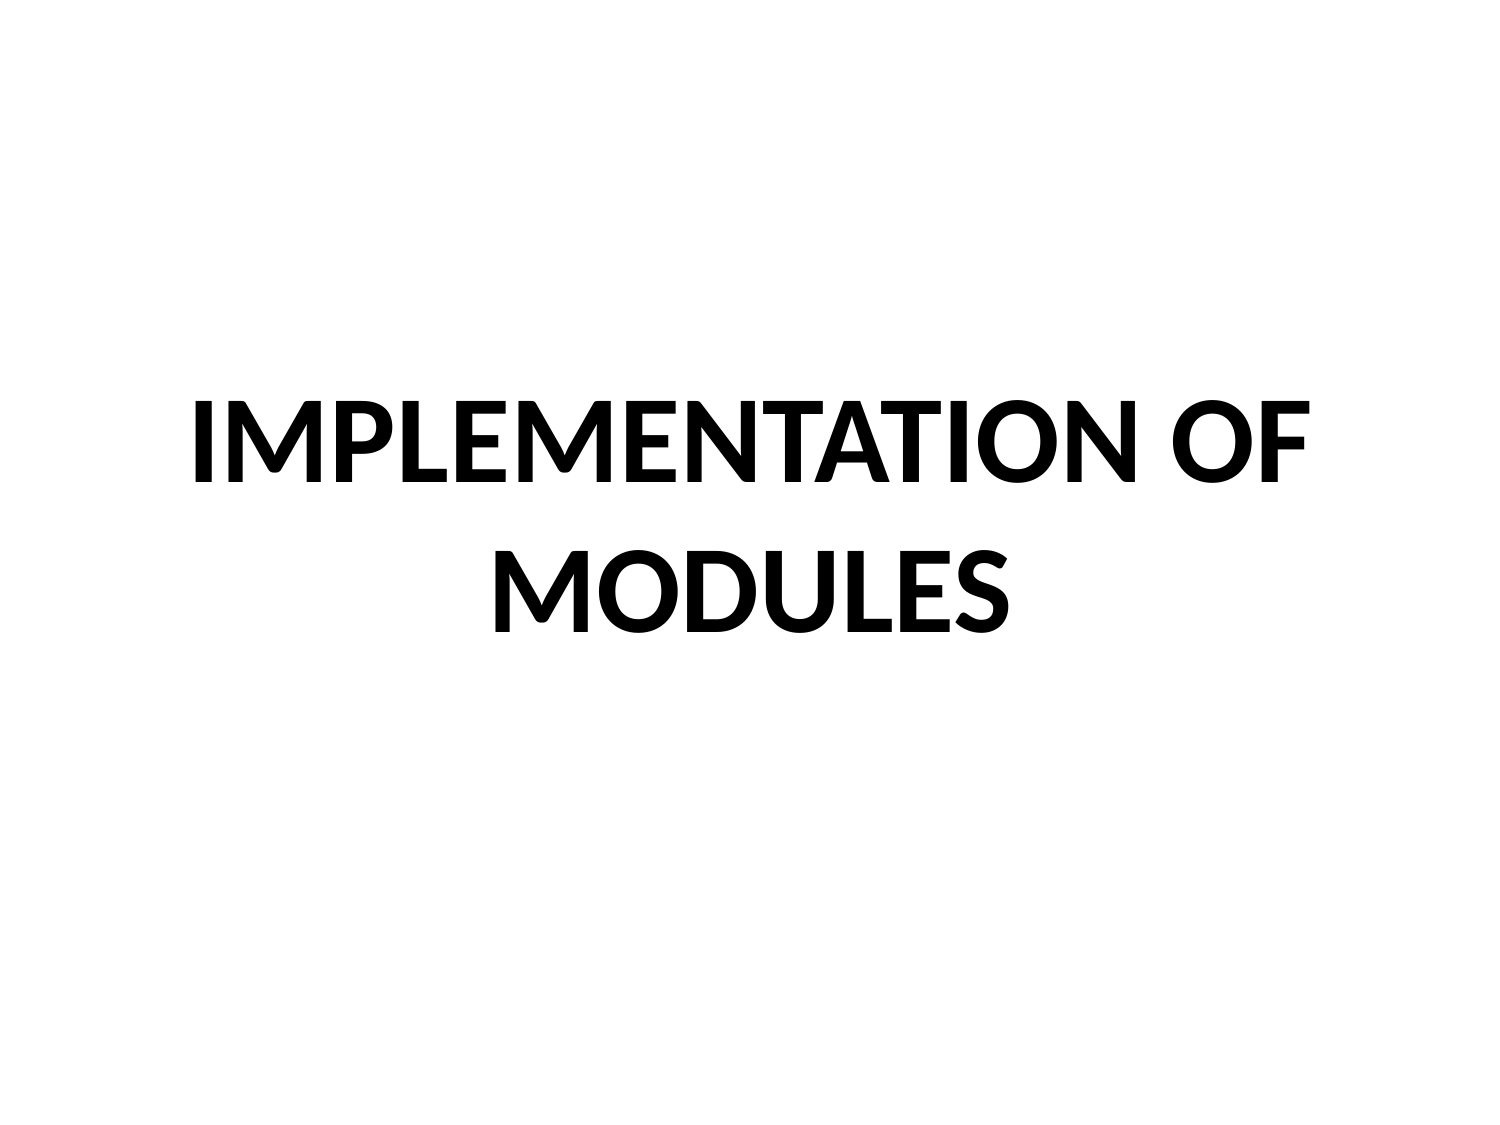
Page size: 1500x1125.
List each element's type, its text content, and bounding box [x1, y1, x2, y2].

text_box IMPLEMENTATION OF MODULES [125, 349, 1375, 665]
